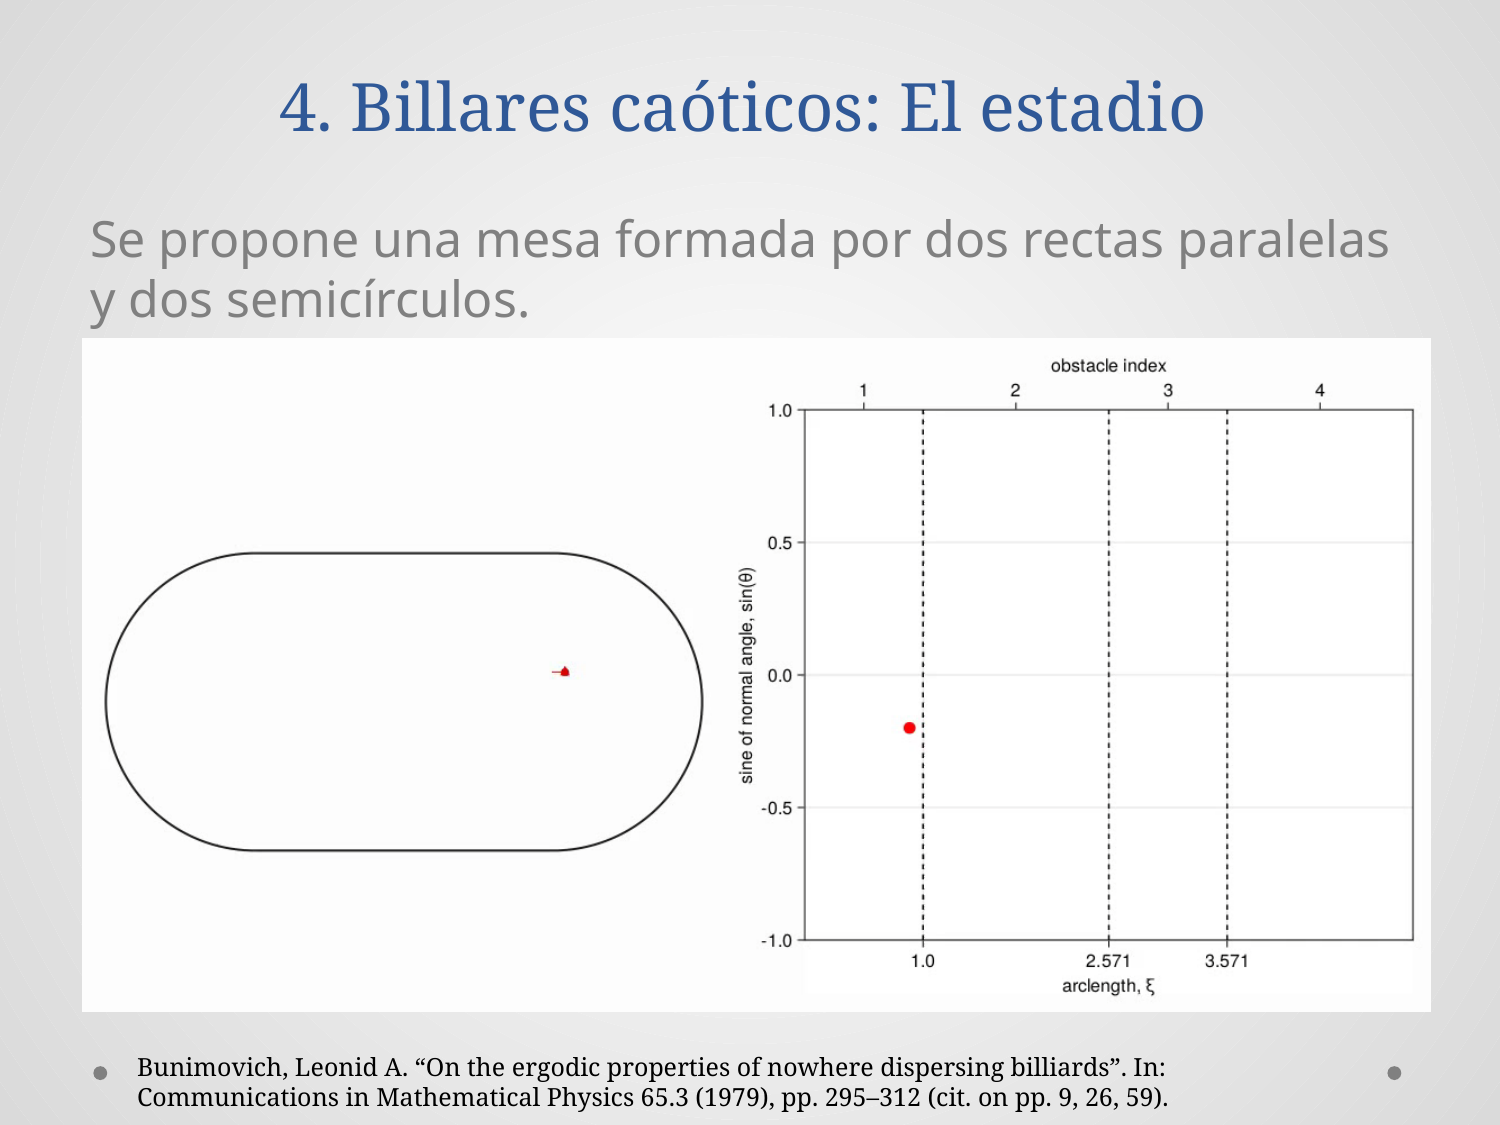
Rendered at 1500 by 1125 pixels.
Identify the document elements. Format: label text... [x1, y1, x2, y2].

text_box Bunimovich, Leonid A. “On the ergodic properties of nowhere dispersing billiards”. In: Communications in Mathematical Physics 65.3 (1979), pp. 295–312 (cit. on pp. 9, 26, 59). [122, 1043, 1385, 1119]
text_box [80, 337, 1432, 1013]
title 4. Billares caóticos: El estadio [37, 1, 1450, 152]
list Se propone una mesa formada por dos rectas paralelas y dos semicírculos. [75, 200, 1425, 341]
